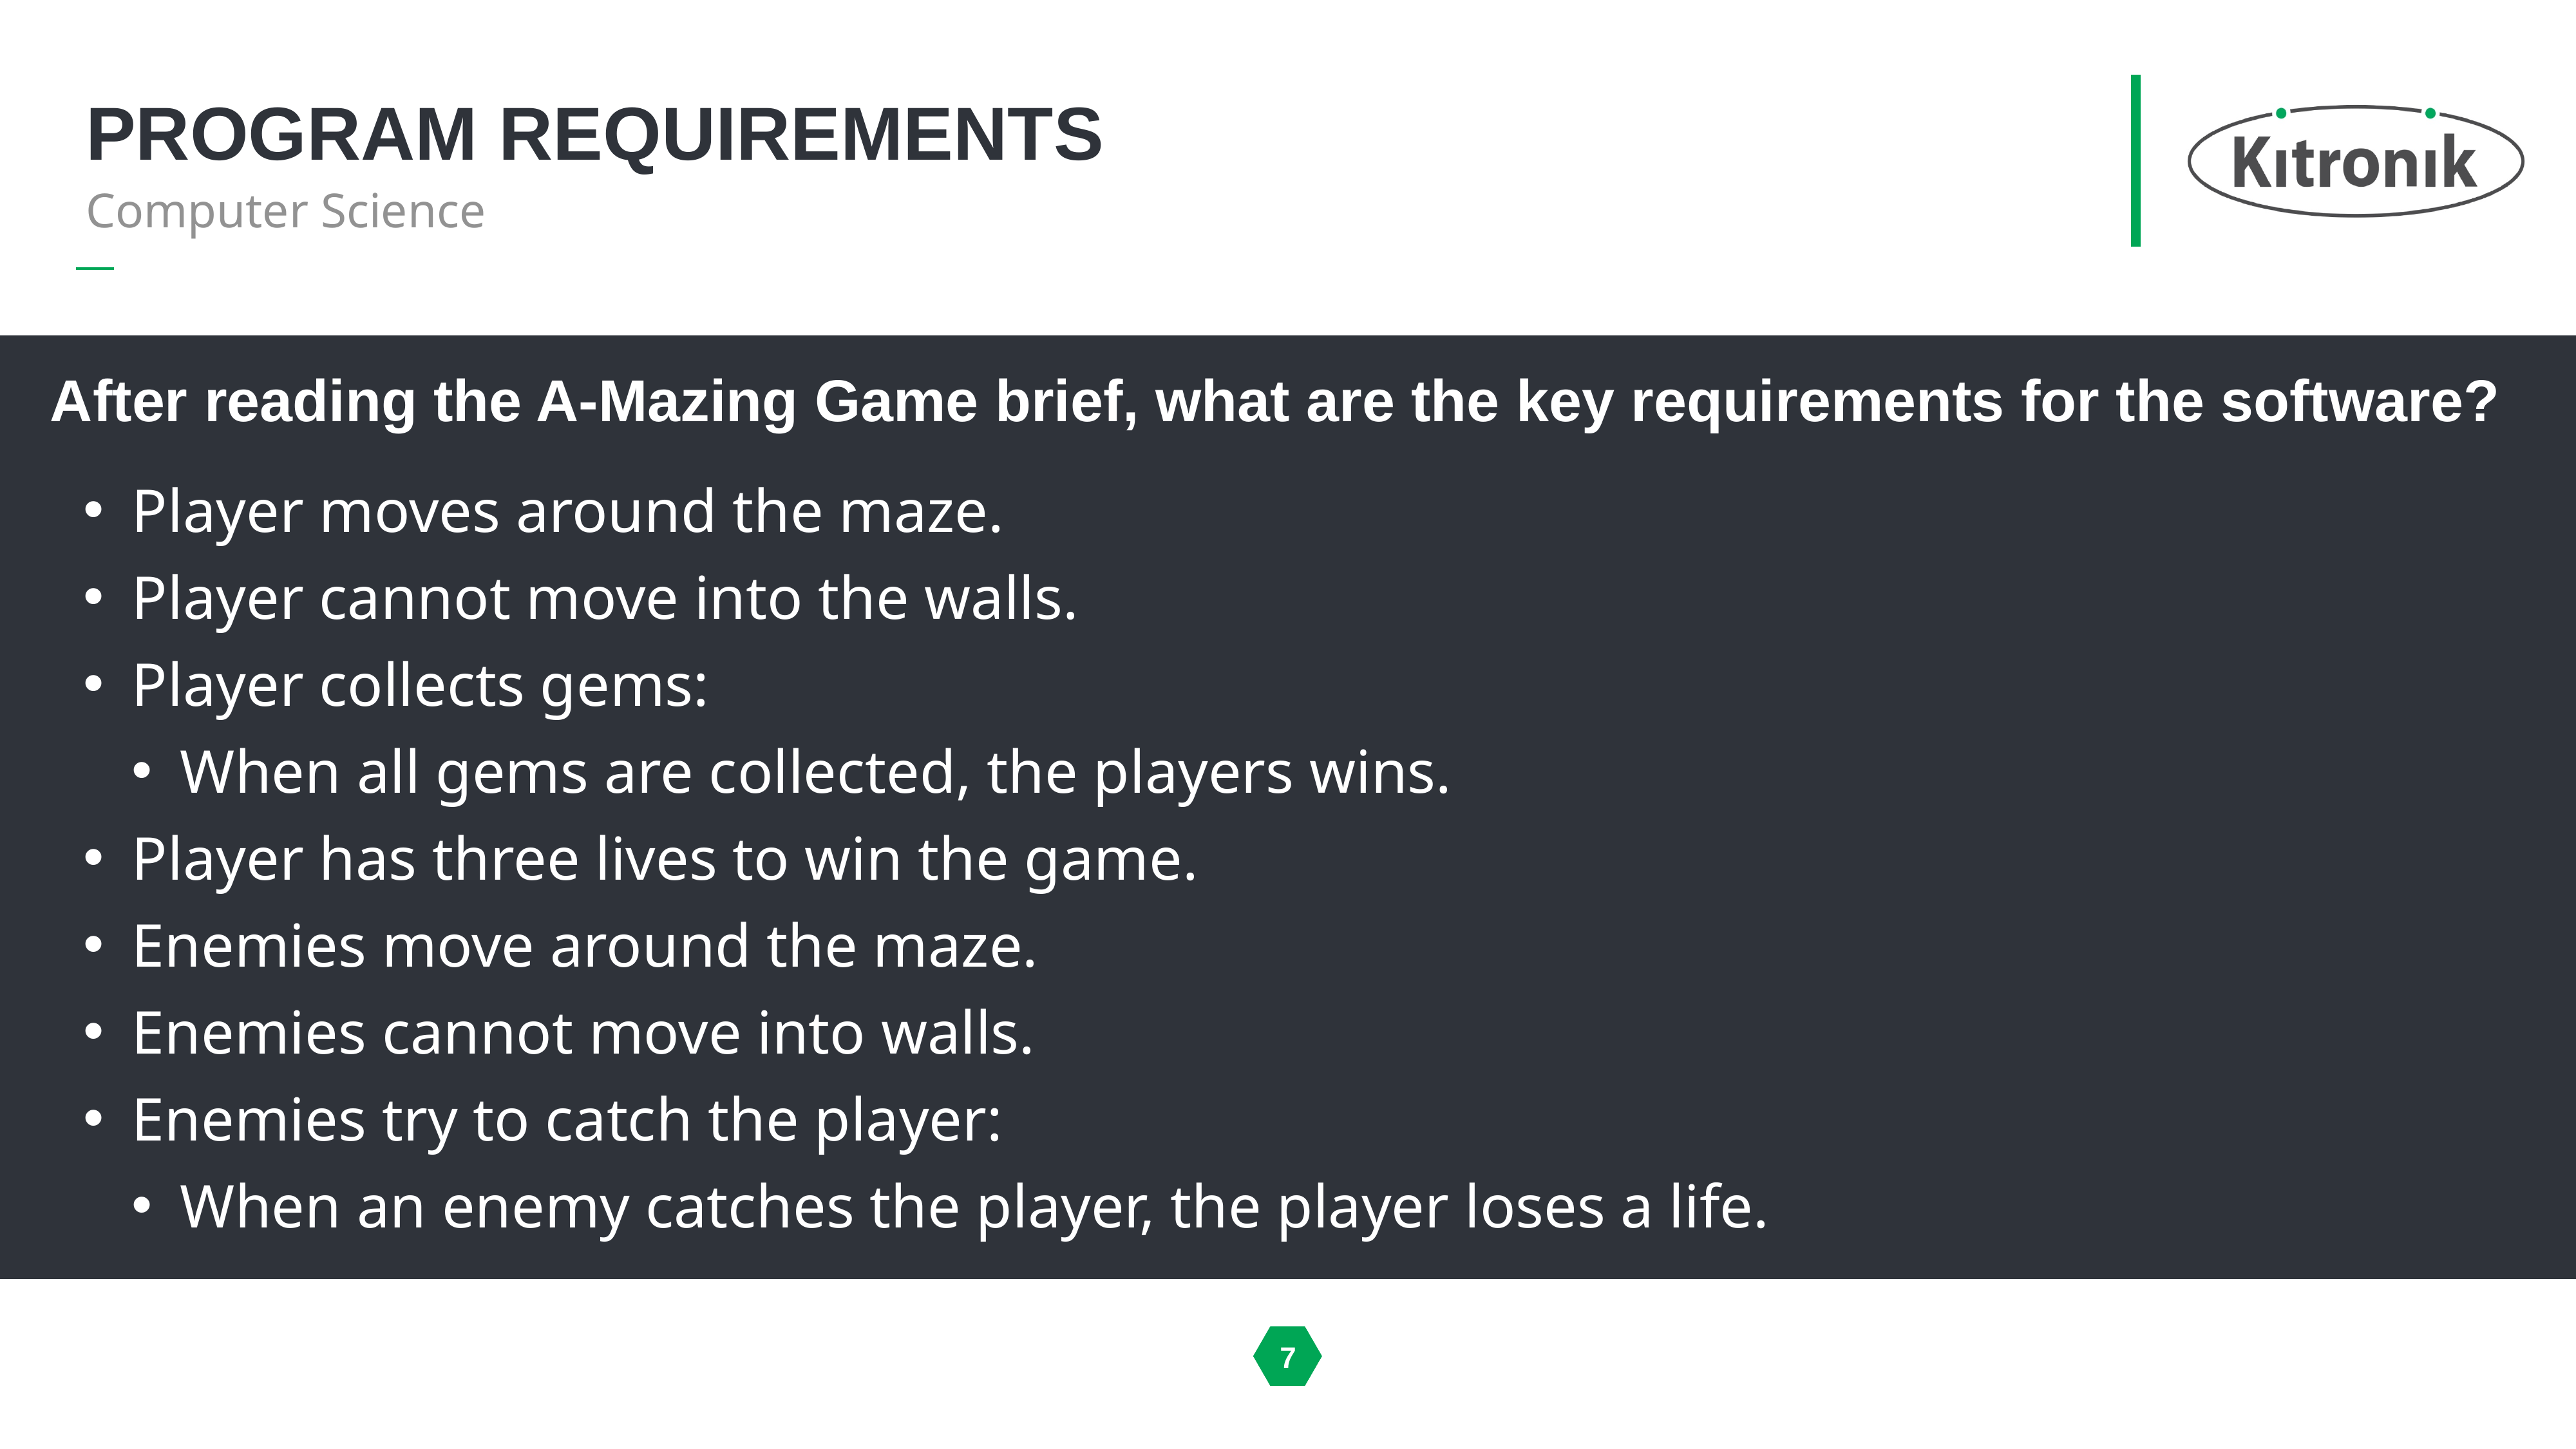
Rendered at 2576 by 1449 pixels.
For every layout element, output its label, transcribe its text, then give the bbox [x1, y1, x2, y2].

list Computer Science [76, 176, 2031, 243]
title Program requirements [76, 80, 2031, 176]
text_box [1267, 1326, 1307, 1331]
slide_number 7 [1253, 1331, 1323, 1382]
text_box Player moves around the maze. Player cannot move into the walls. Player collects gems: When all gems are collected, the players wins. Player has three lives to win the game. Enemies move around the maze. Enemies cannot move into walls. Enemies try to catch the player: When an enemy catches the player, the player loses a life. [76, 465, 2017, 1247]
picture [2186, 103, 2526, 219]
text_box After reading the A-Mazing Game brief, what are the key requirements for the software? [43, 355, 2529, 441]
text_box [1268, 1382, 1307, 1386]
text_box [0, 335, 2576, 1279]
